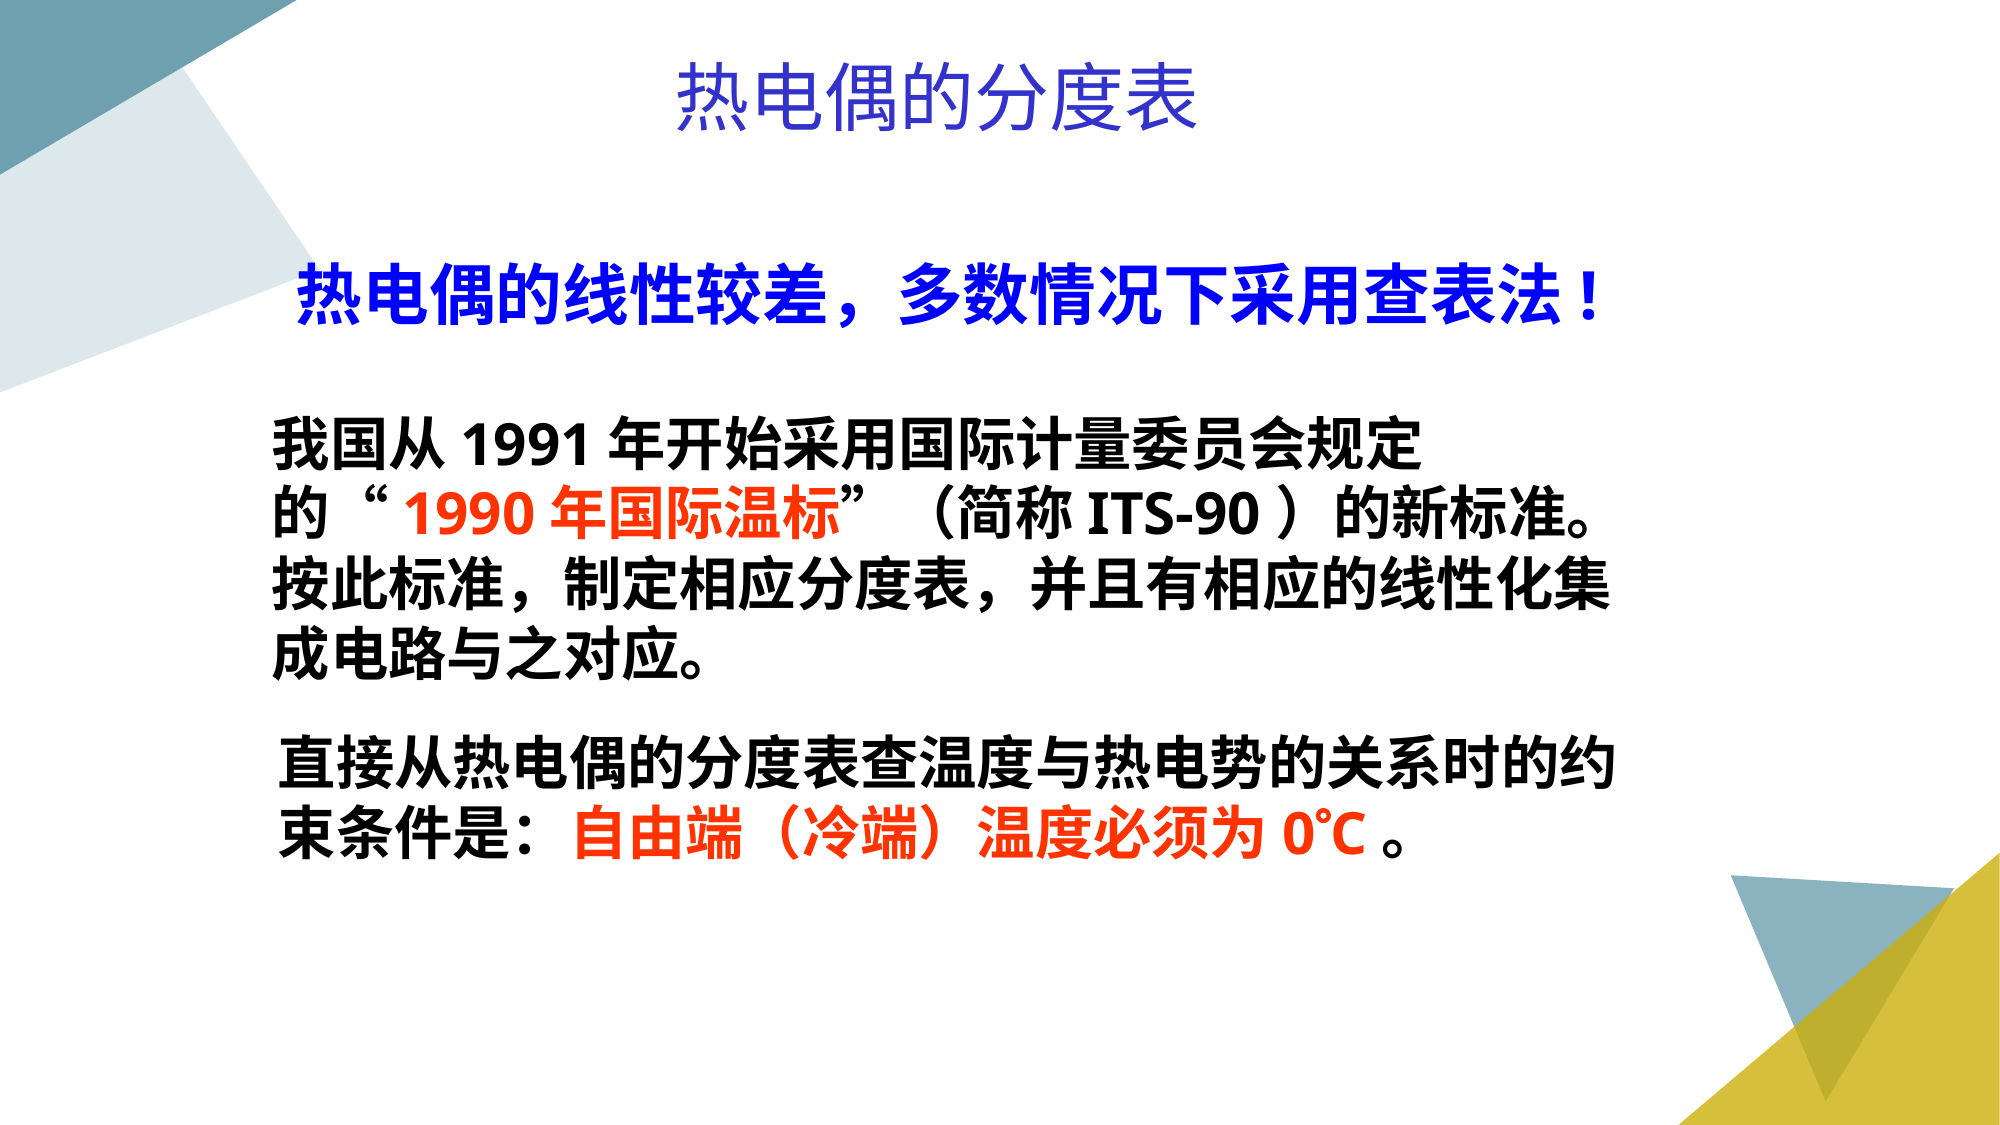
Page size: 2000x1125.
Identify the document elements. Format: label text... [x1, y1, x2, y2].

text_box 直接从热电偶的分度表查温度与热电势的关系时的约束条件是：自由端（冷端）温度必须为0C。 [263, 718, 1651, 874]
text_box 热电偶的分度表 [560, 45, 1314, 149]
text_box [129, 208, 1828, 280]
text_box 我国从1991年开始采用国际计量委员会规定的“1990年国际温标”（简称ITS-90）的新标准。按此标准，制定相应分度表，并且有相应的线性化集成电路与之对应。 [257, 399, 1670, 695]
text_box 热电偶的线性较差，多数情况下采用查表法! [280, 245, 1652, 341]
